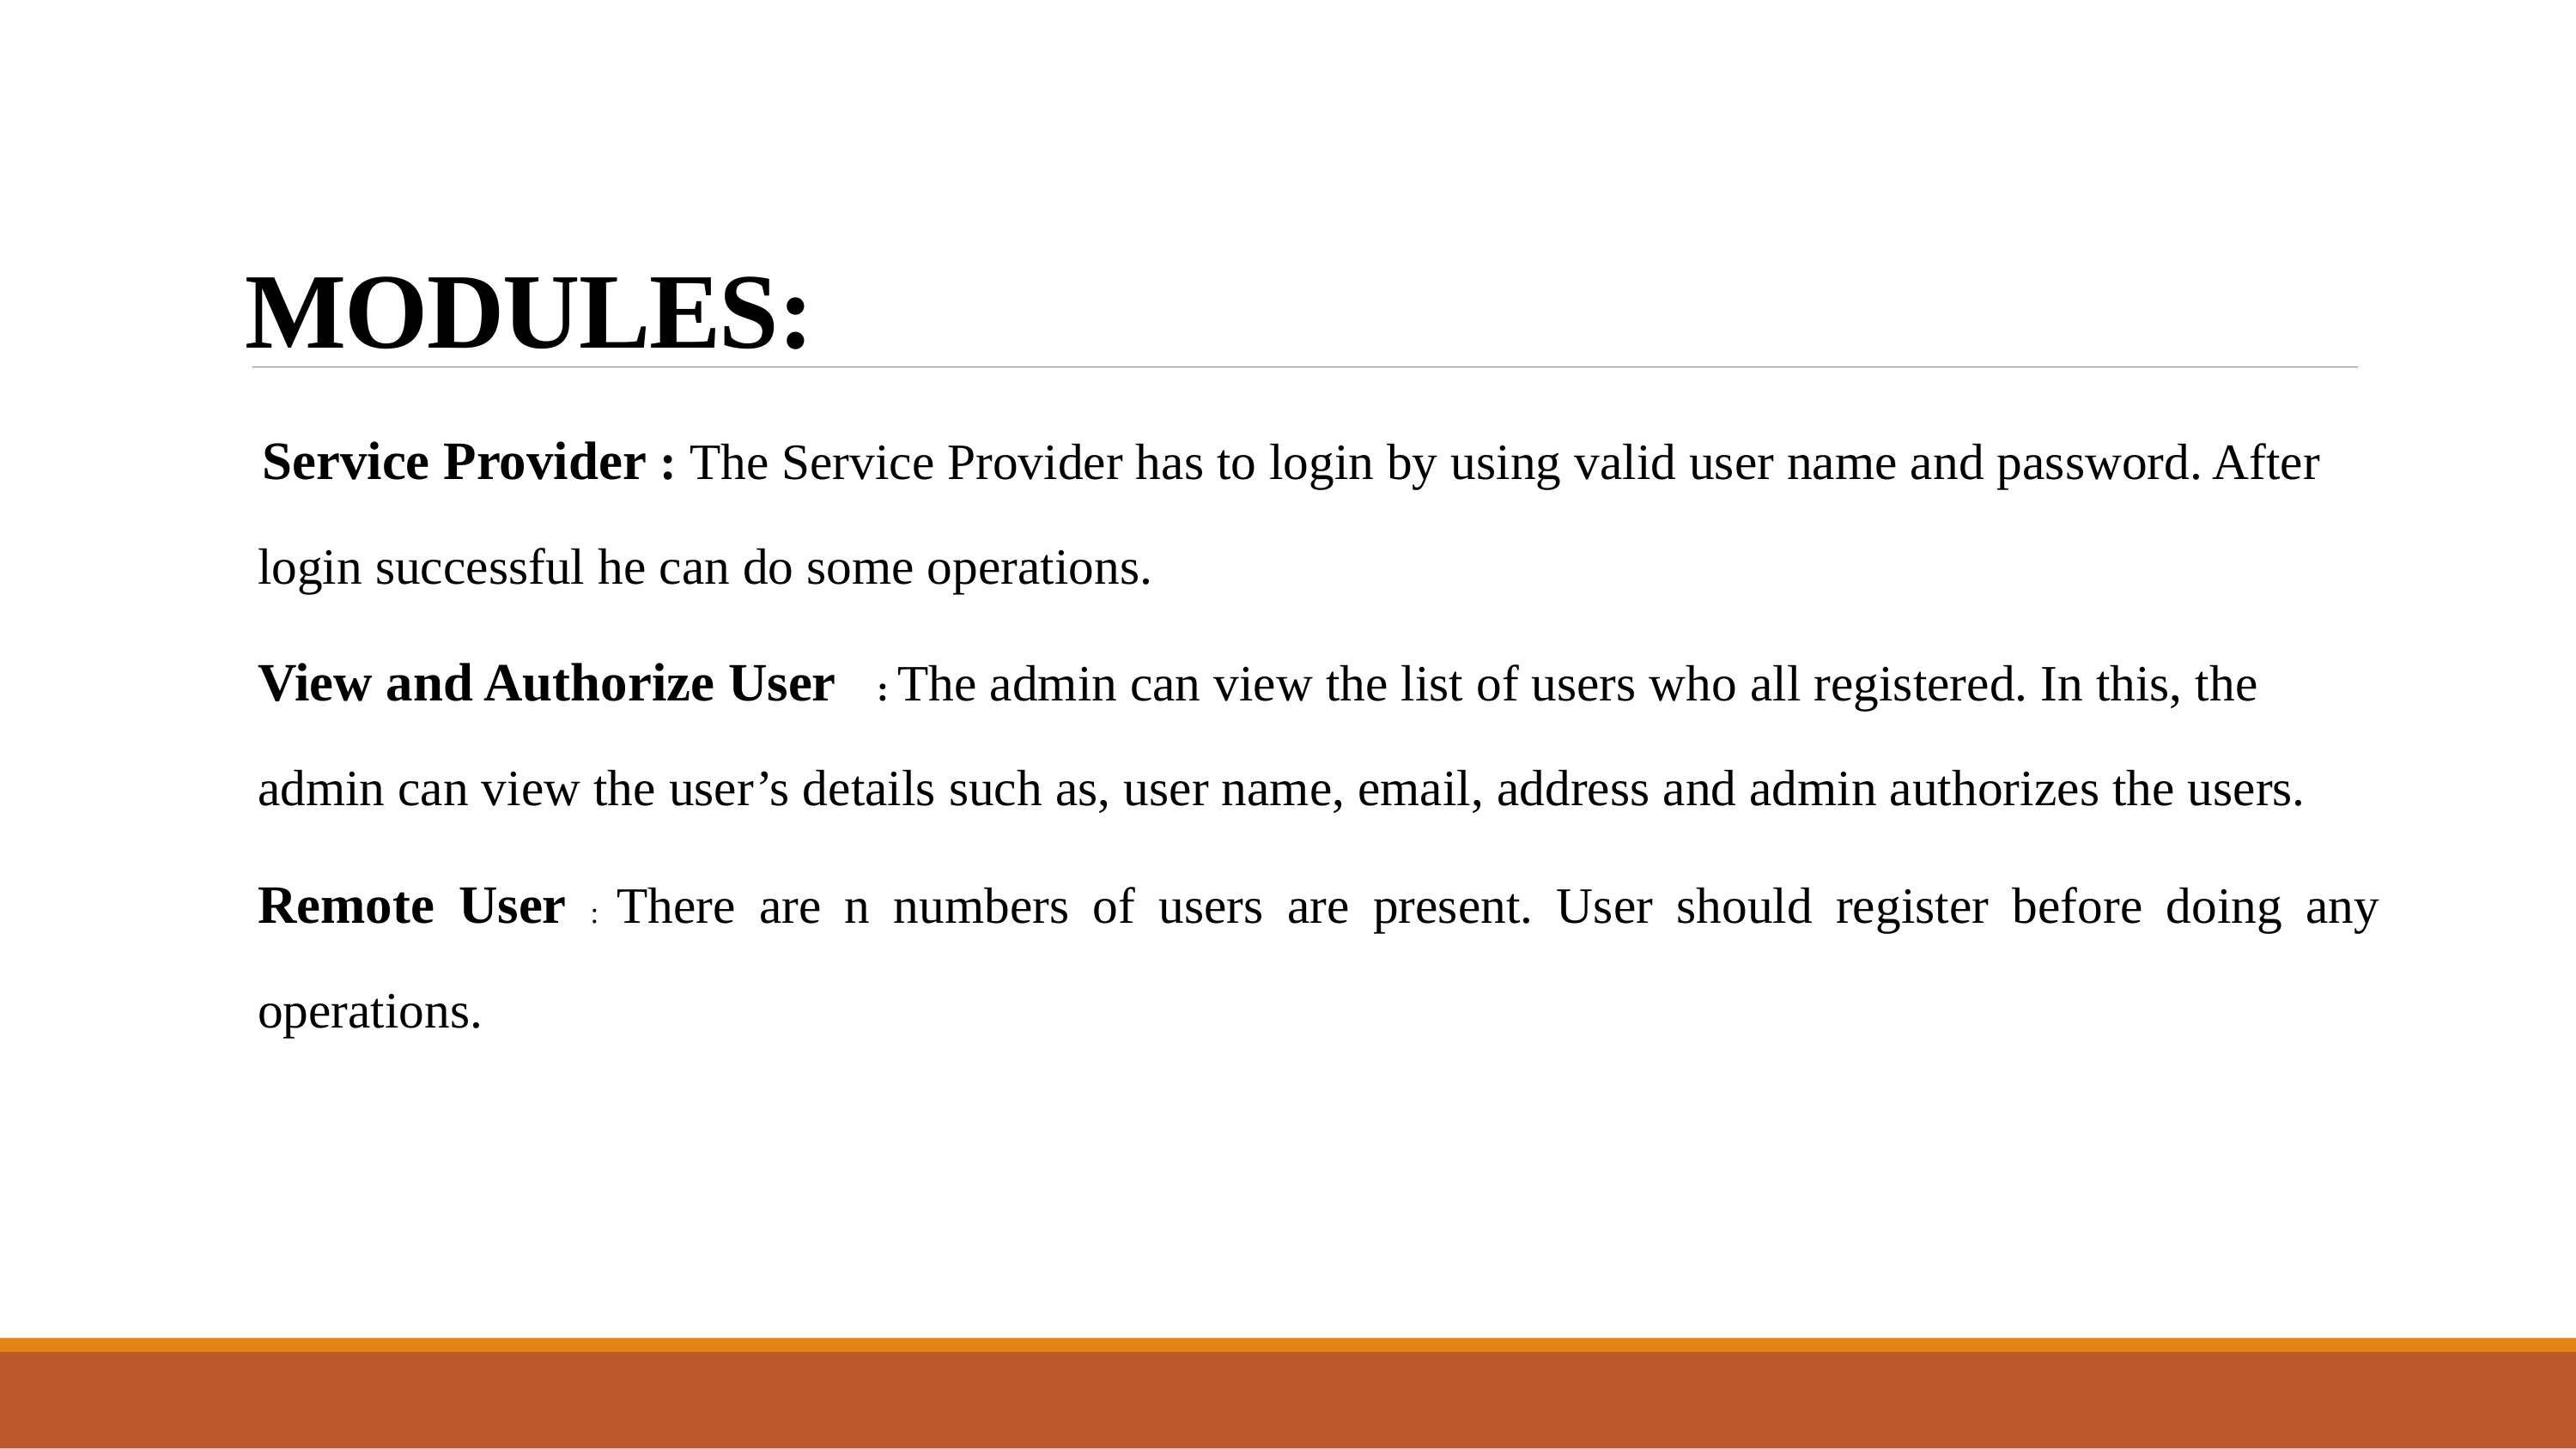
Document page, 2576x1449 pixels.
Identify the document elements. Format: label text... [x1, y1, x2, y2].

list Service Provider : The Service Provider has to login by using valid user name and password. After login successful he can do some operations. View and Authorize User : The admin can view the list of users who all registered. In this, the admin can view the user’s details such as, user name, email, address and admin authorizes the users. Remote User : There are n numbers of users are present. User should register before doing any operations. [258, 373, 2383, 1294]
title MODULES: [232, 70, 2357, 377]
